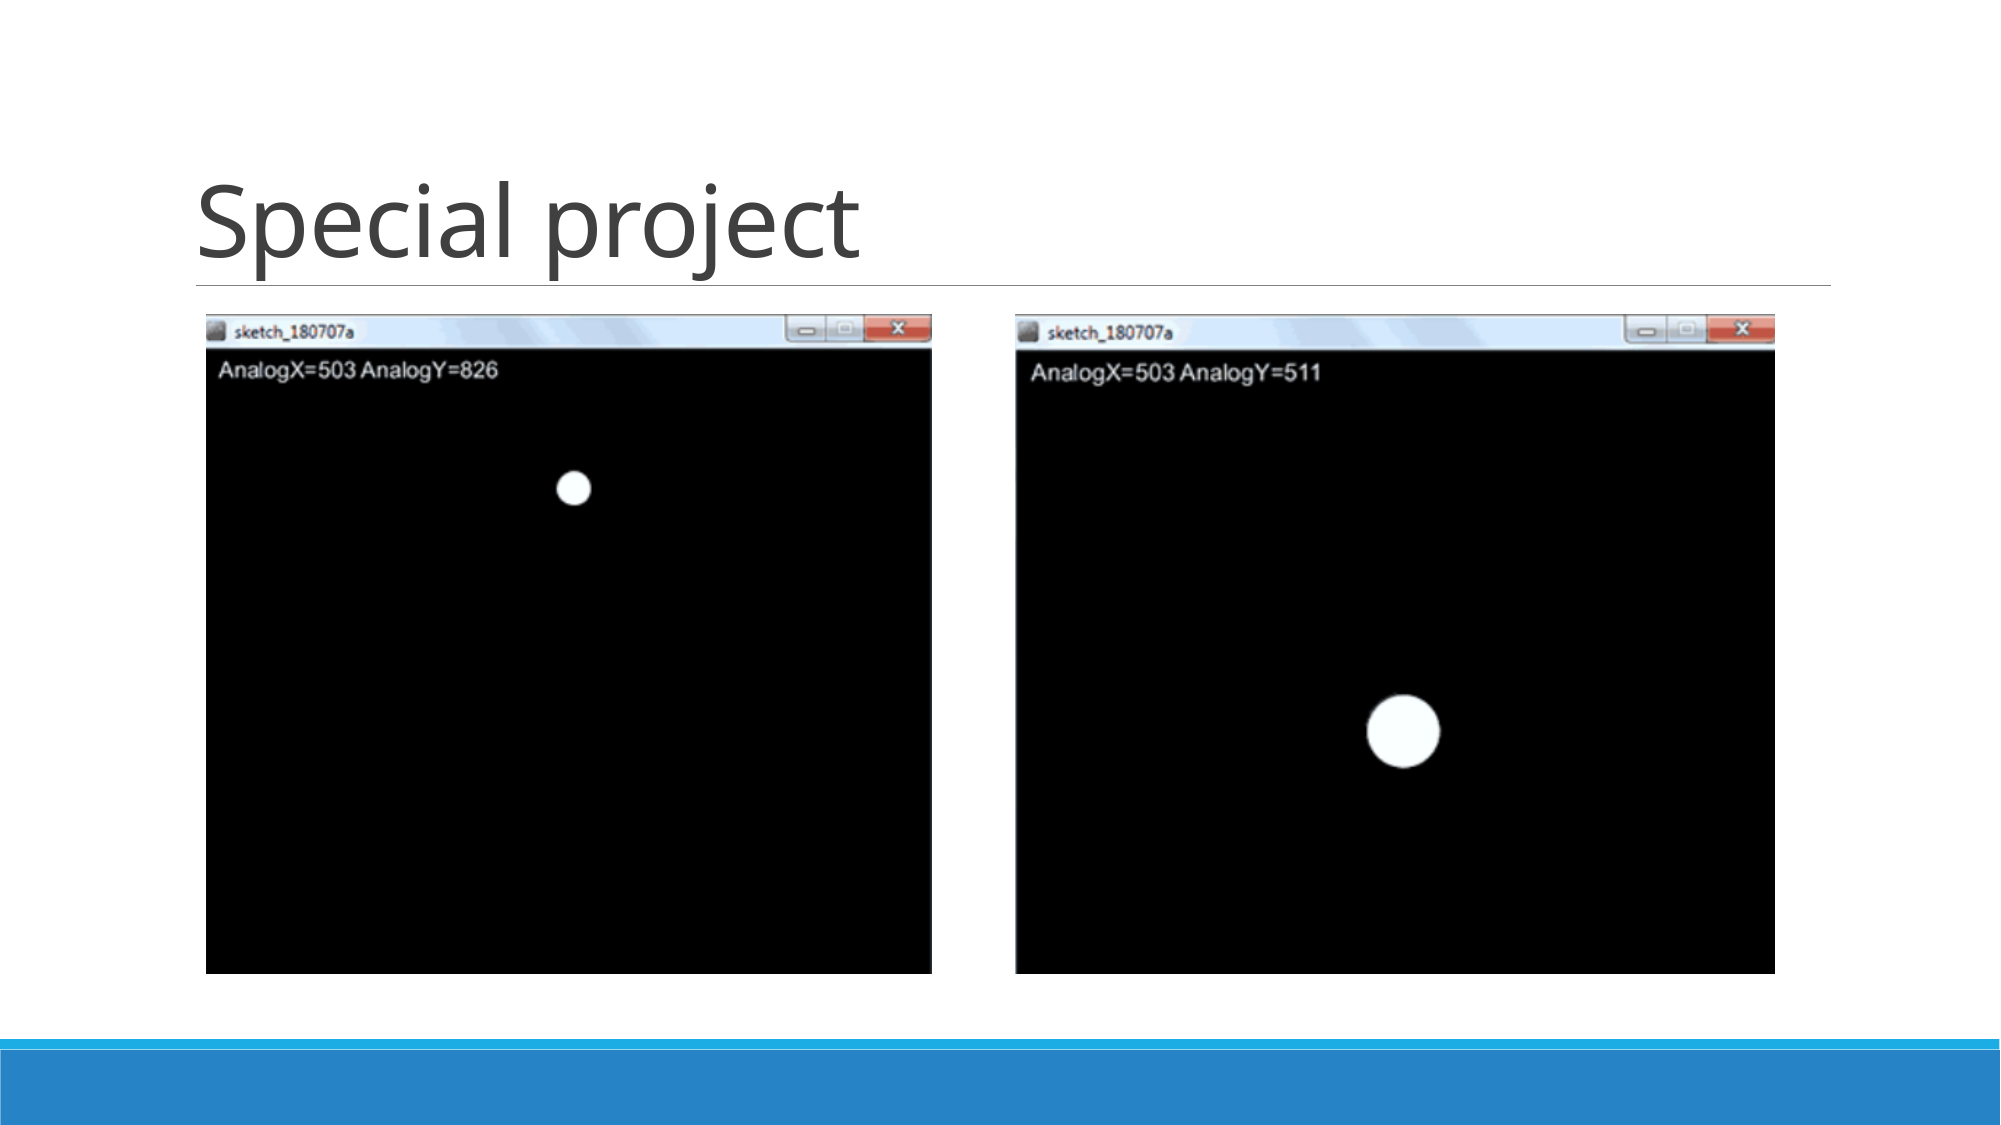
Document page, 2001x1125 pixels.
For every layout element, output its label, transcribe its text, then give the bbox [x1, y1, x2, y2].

title Special project [180, 47, 1830, 285]
picture [1015, 313, 1776, 975]
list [205, 313, 933, 975]
